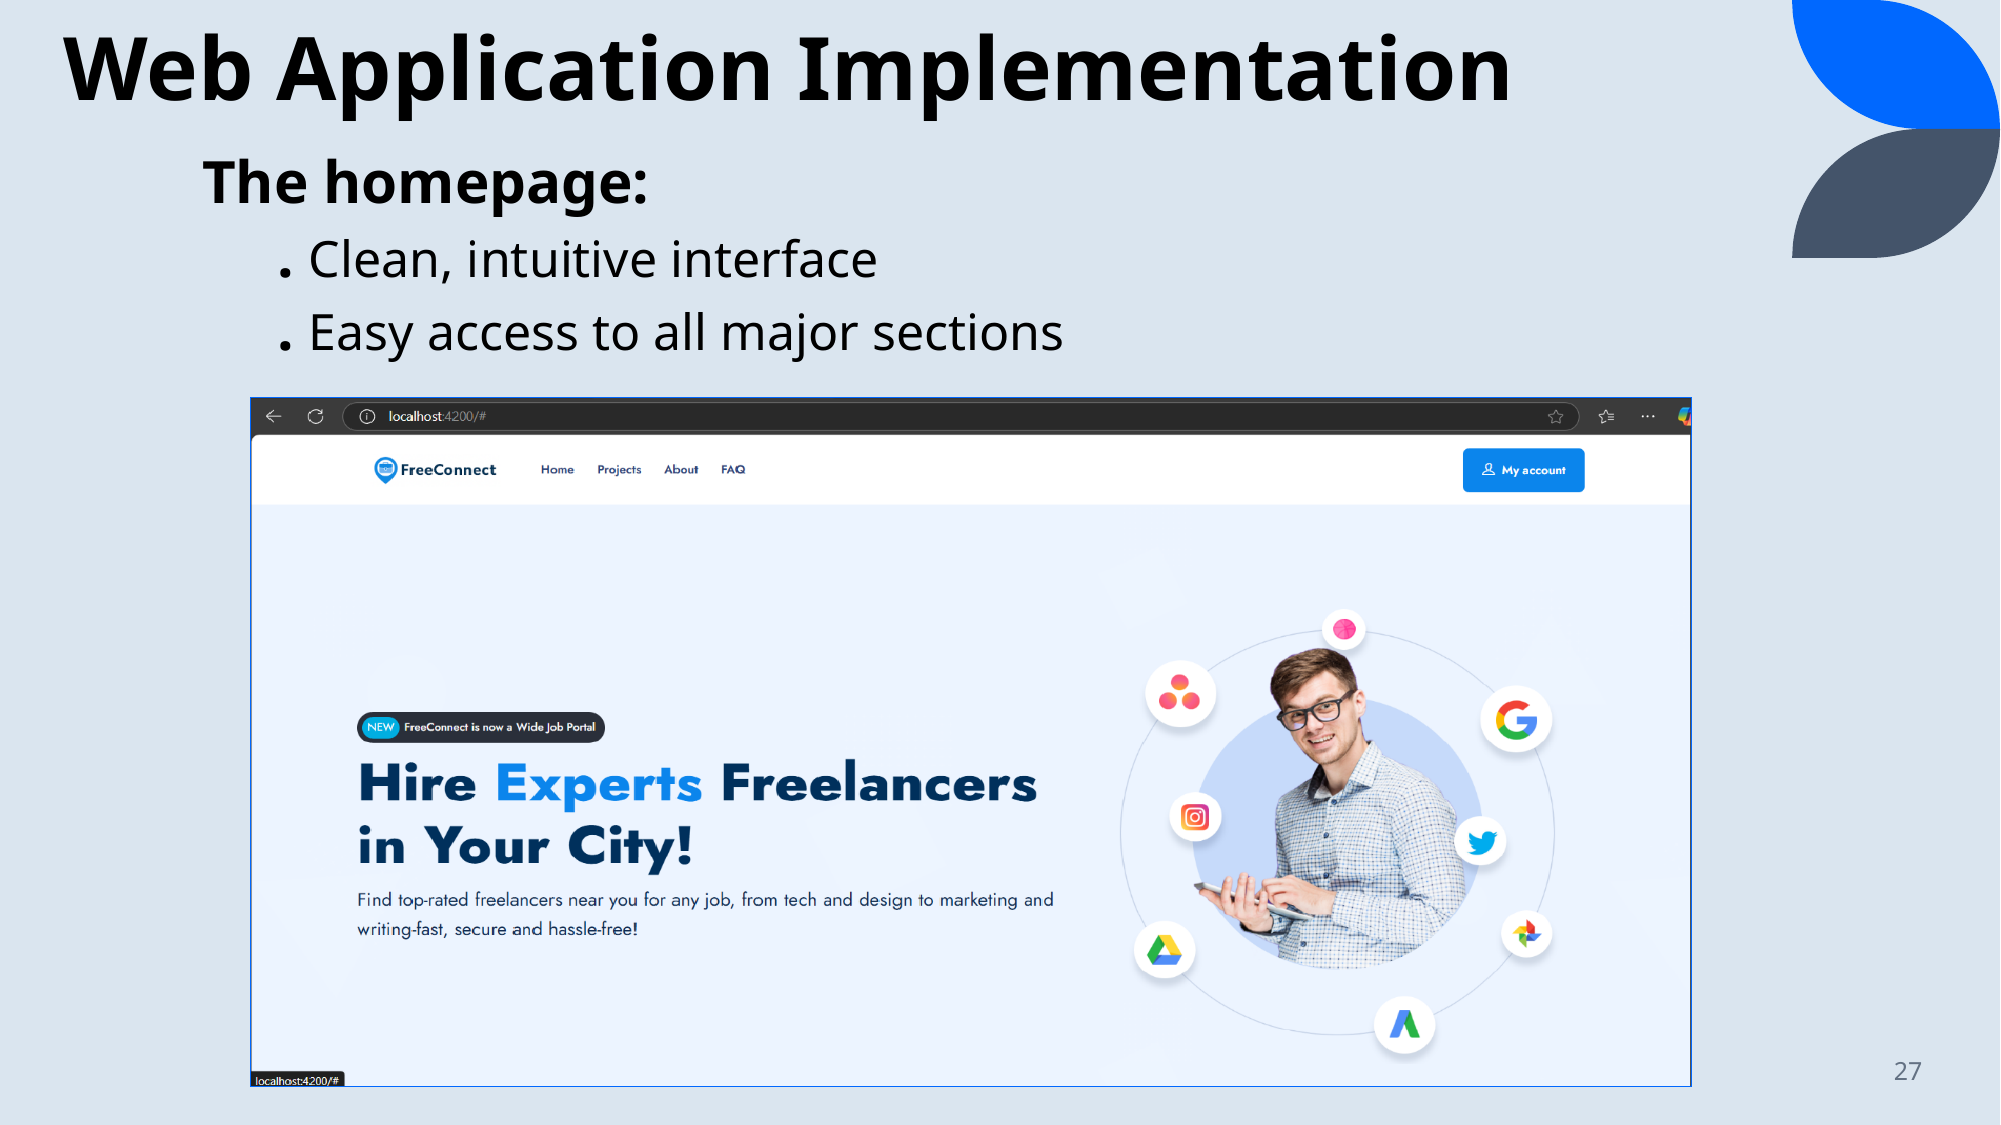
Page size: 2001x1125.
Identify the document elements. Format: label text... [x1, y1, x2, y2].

list The homepage: . Clean, intuitive interface . Easy access to all major sections [187, 145, 1750, 583]
title Web Application Implementation [48, 75, 1777, 126]
slide_number 27 [1665, 1042, 1938, 1103]
picture [250, 397, 1692, 1087]
